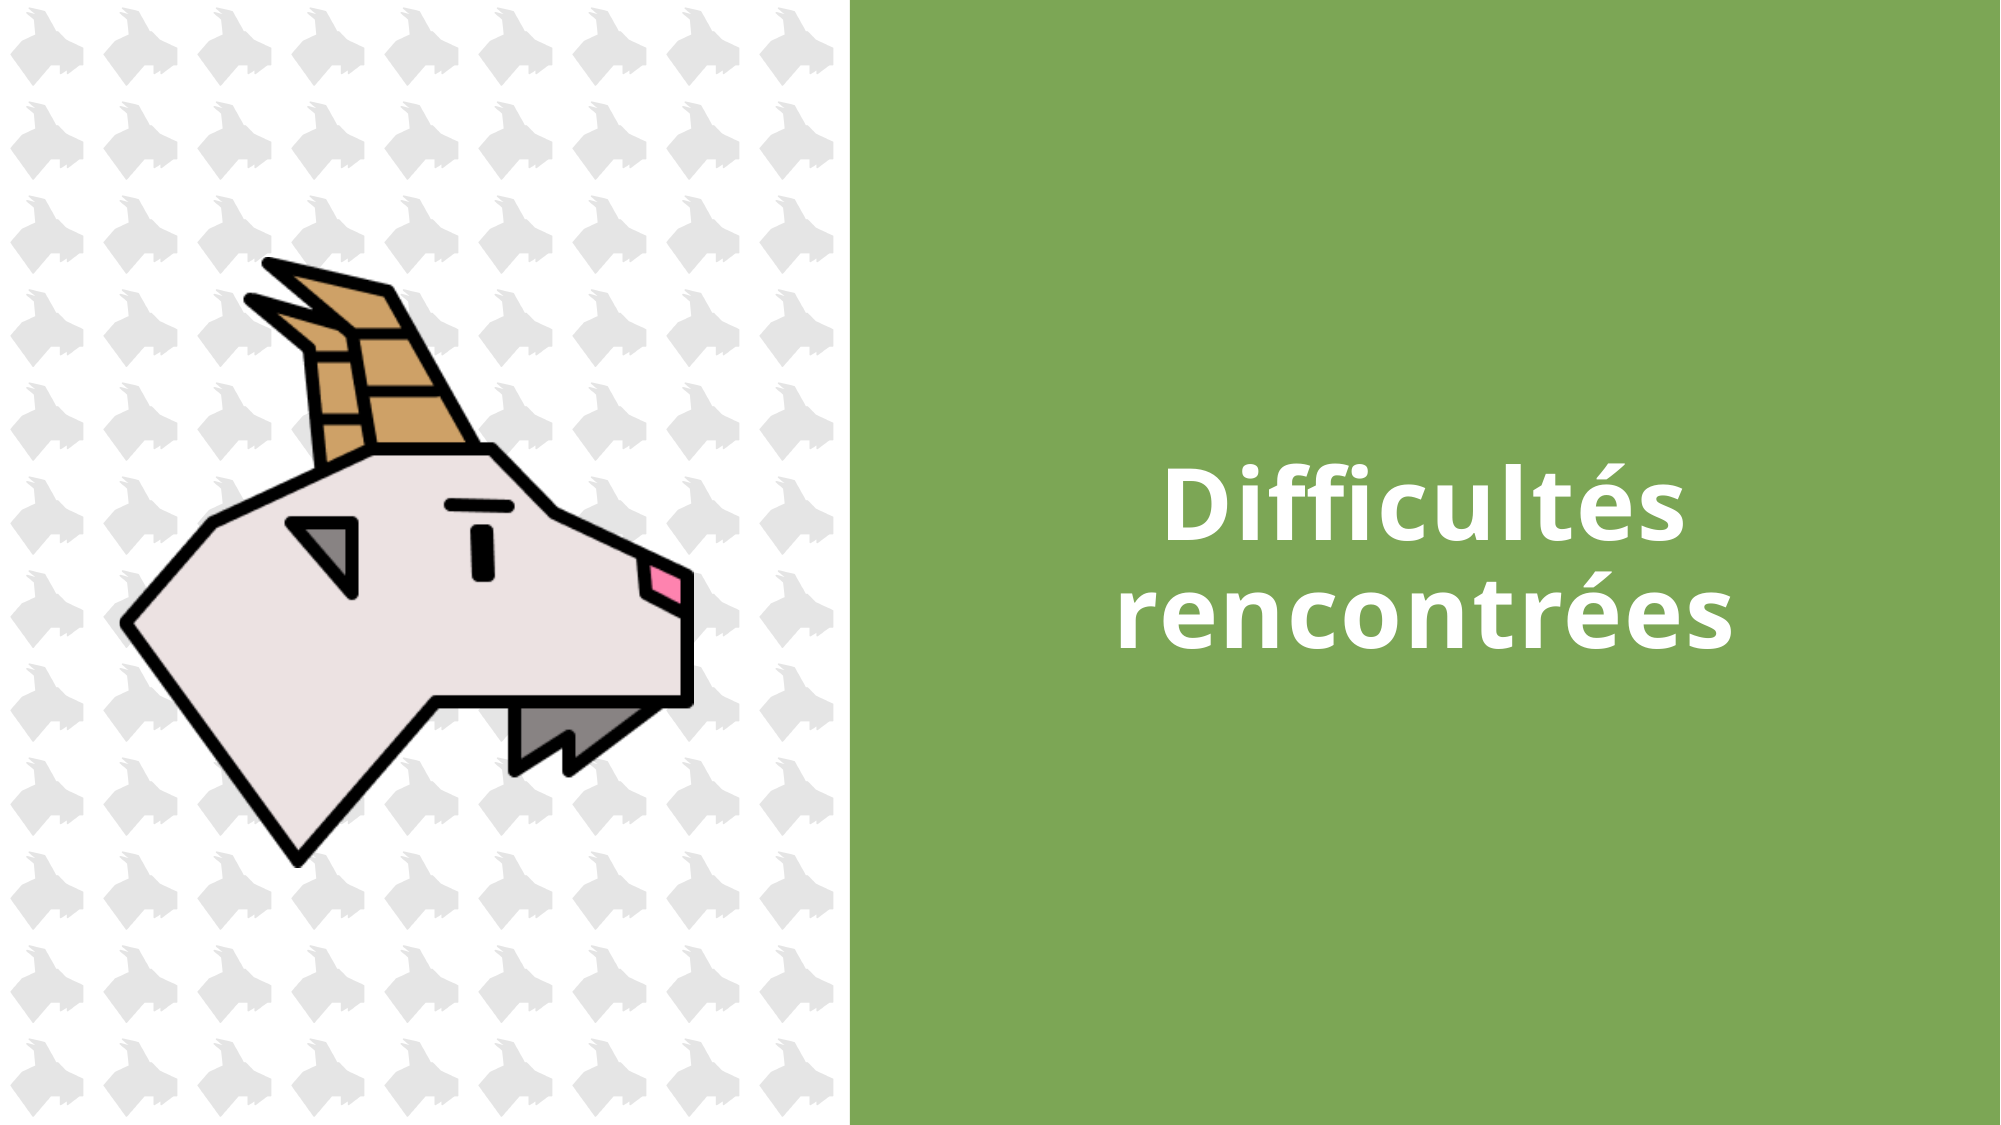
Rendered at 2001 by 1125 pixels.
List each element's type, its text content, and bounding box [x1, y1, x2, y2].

title Difficultés rencontrées [904, 438, 1946, 687]
picture [119, 257, 694, 868]
